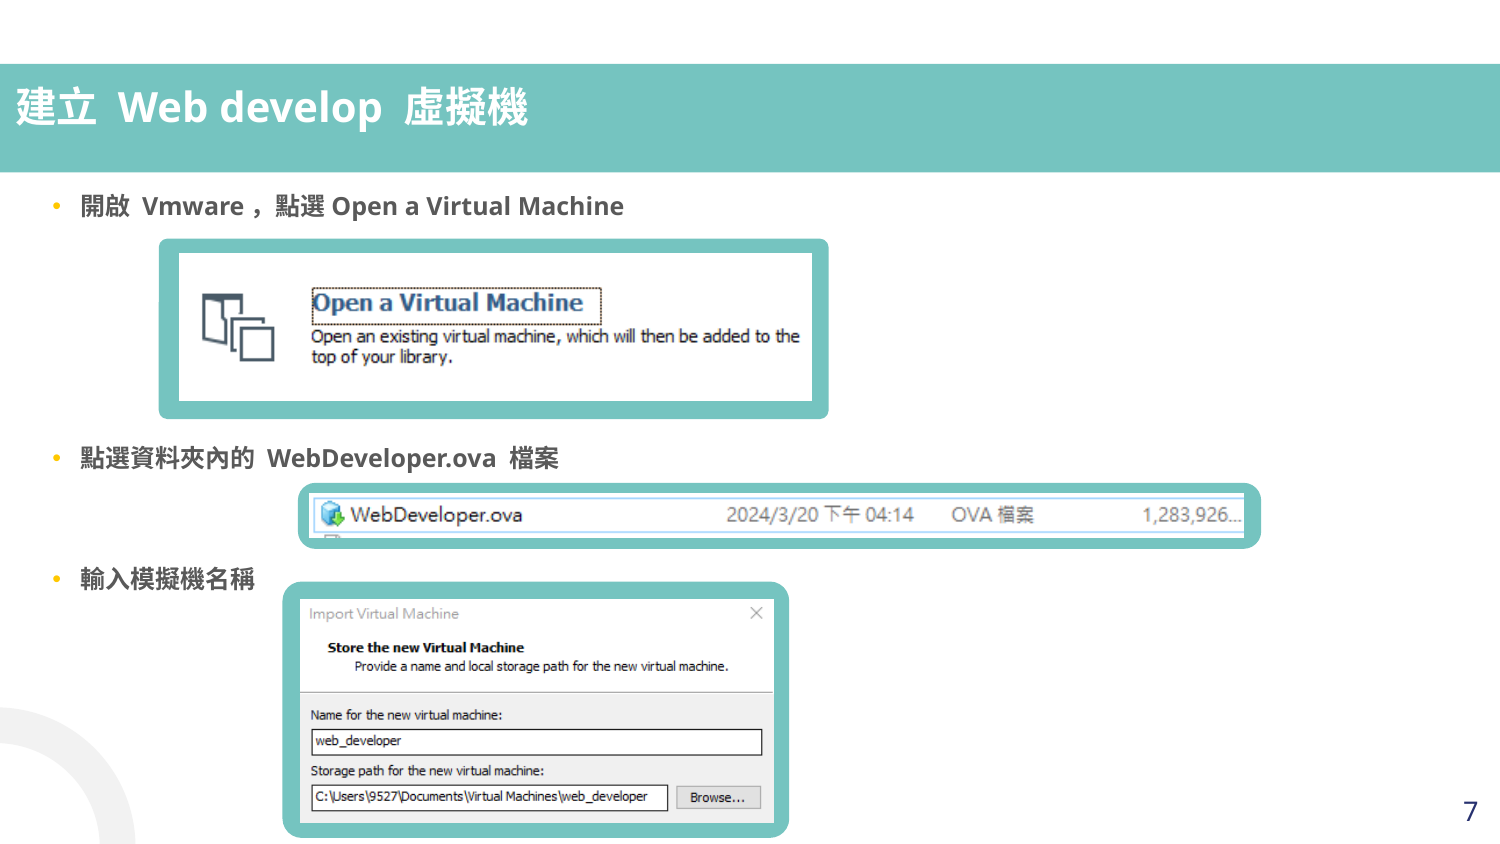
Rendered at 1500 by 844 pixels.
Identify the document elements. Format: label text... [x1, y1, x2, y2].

text_box [160, 241, 827, 417]
picture [308, 493, 1244, 539]
text_box [284, 614, 788, 836]
text_box 開啟 Vmware，點選Open a Virtual Machine [37, 178, 1216, 241]
title 建立 Web develop 虛擬機 [0, 66, 1270, 161]
picture [299, 598, 774, 824]
text_box 點選資料夾內的 WebDeveloper.ova 檔案 [37, 430, 1216, 493]
text_box [1216, 484, 1260, 547]
text_box 輸入模擬機名稱 [37, 552, 1216, 614]
picture [179, 253, 812, 401]
slide_number 7 [1403, 779, 1494, 844]
text_box [300, 493, 307, 543]
